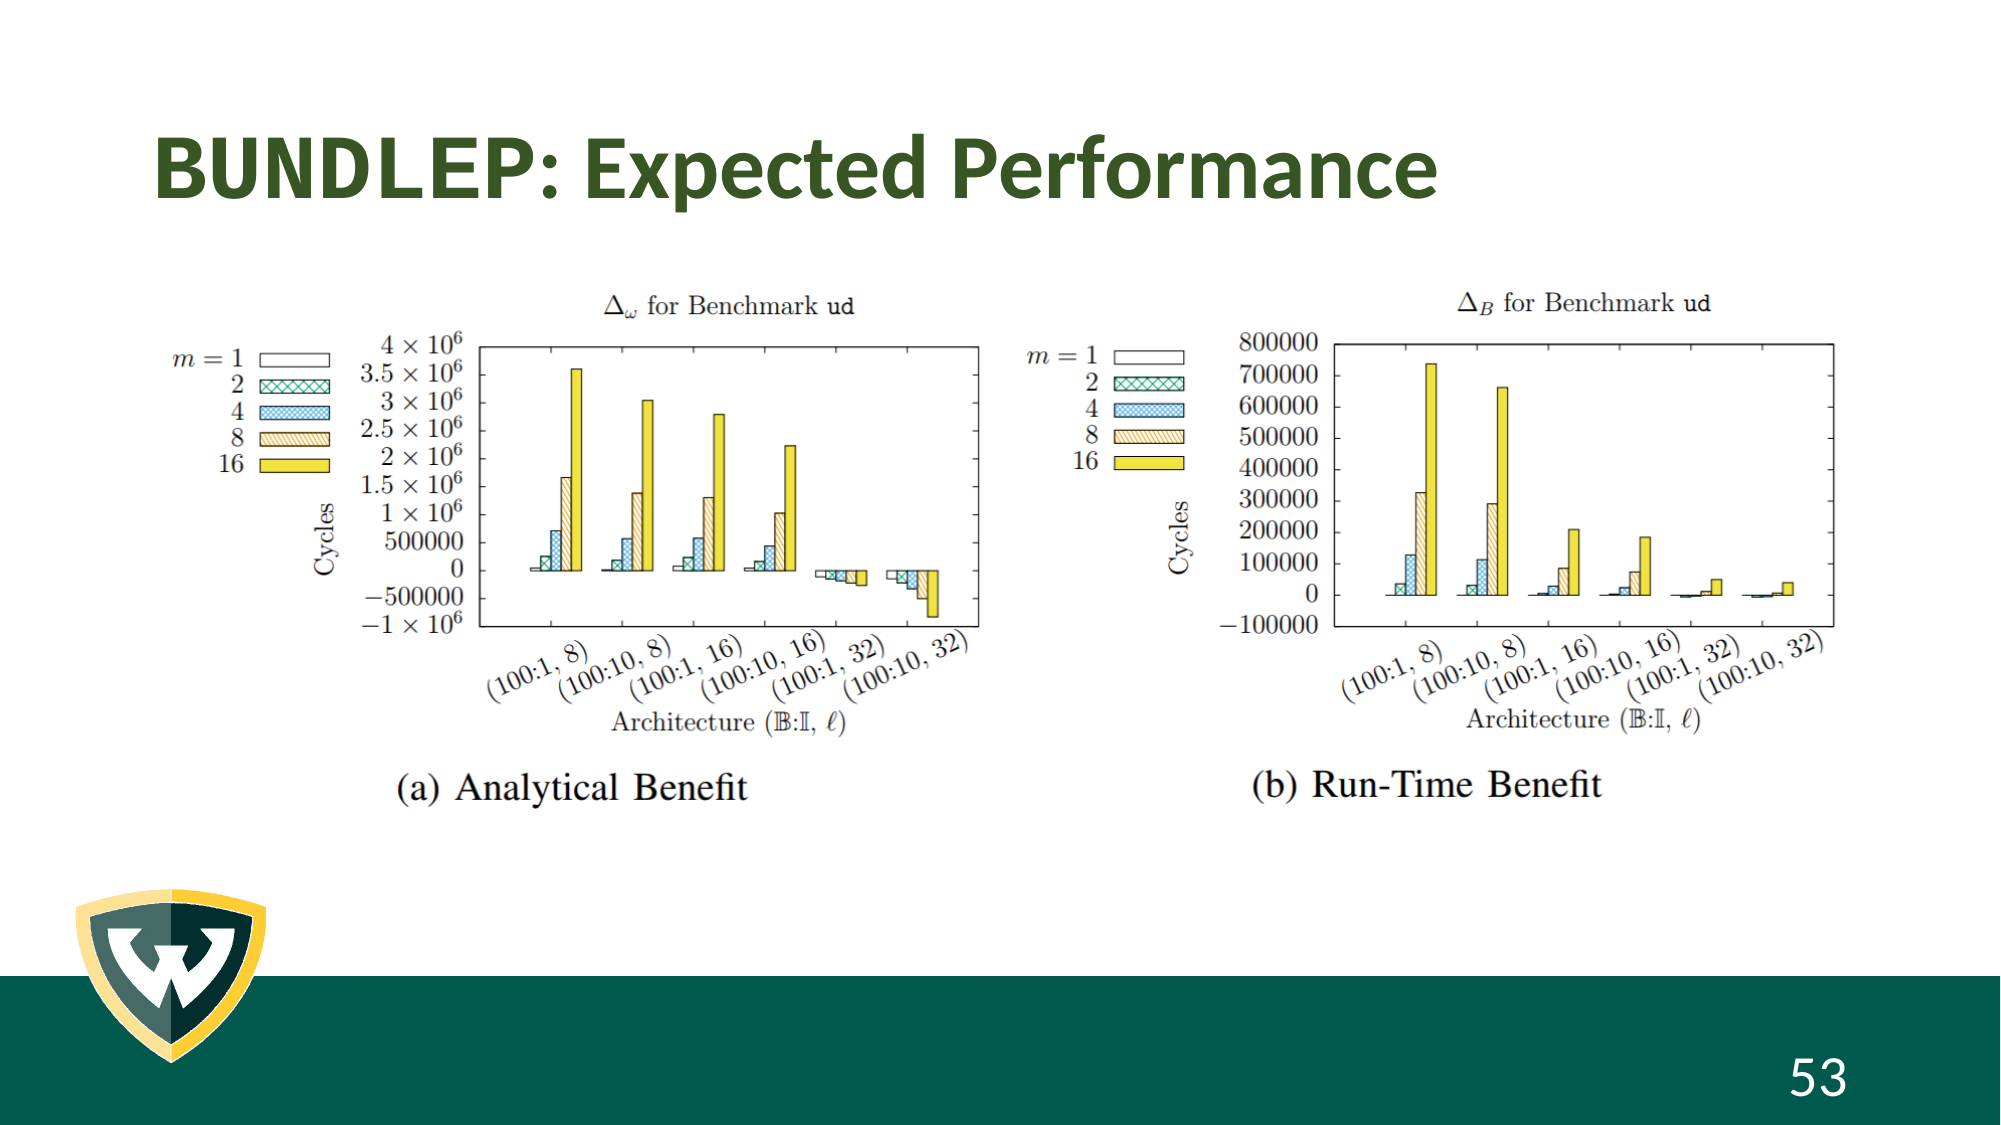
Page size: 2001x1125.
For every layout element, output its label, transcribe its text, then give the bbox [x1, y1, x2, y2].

title BUNDLEP: Expected Performance [137, 59, 1863, 278]
slide_number 53 [1412, 1042, 1863, 1103]
picture [0, 0, 2001, 1125]
